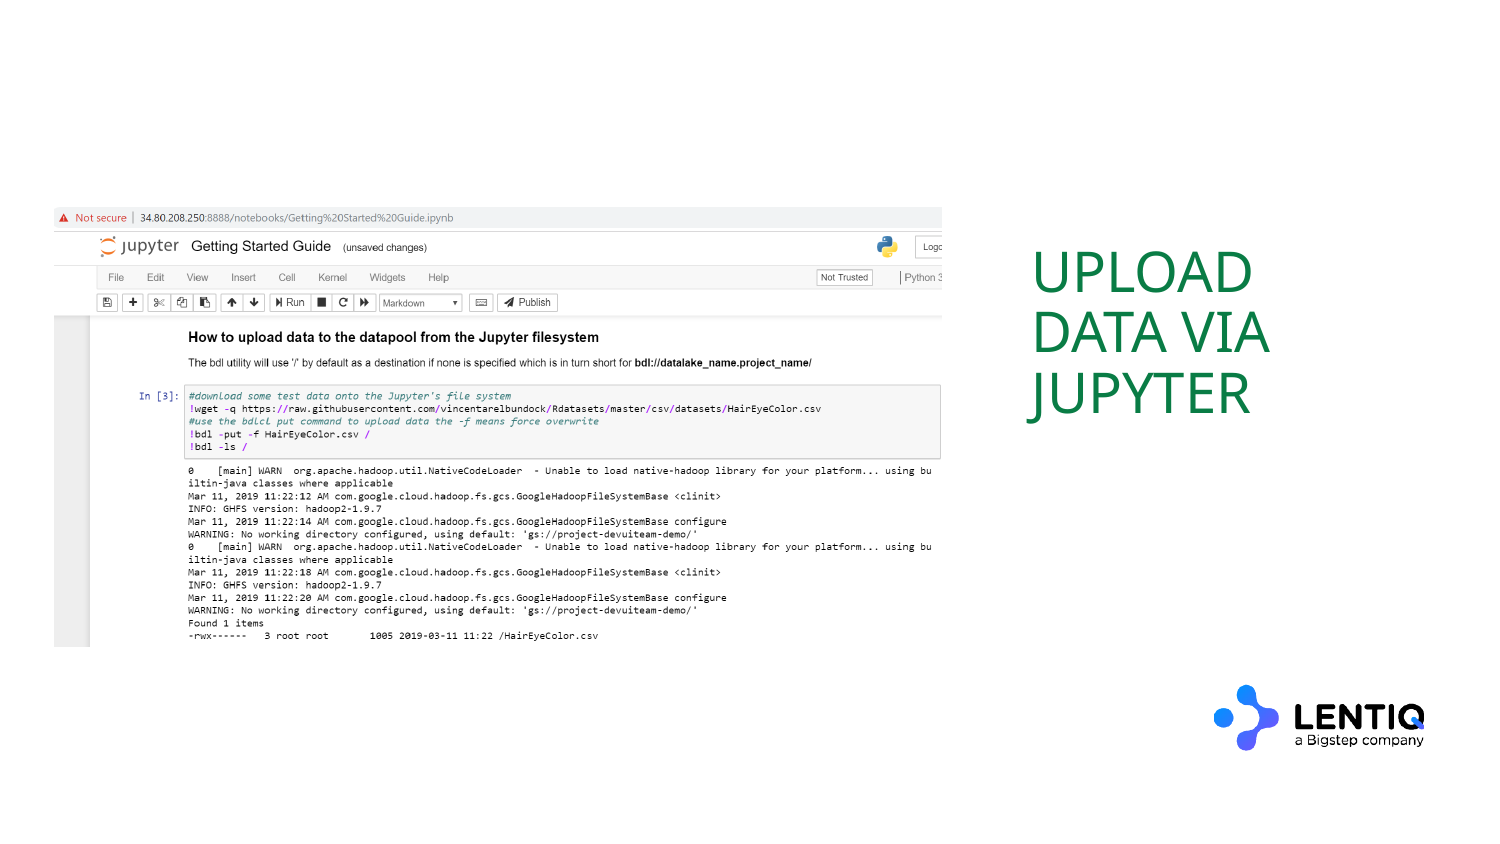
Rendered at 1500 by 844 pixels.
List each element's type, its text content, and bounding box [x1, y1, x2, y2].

picture [1213, 684, 1424, 751]
picture [54, 206, 942, 647]
title UPLOAD DATA VIA JUPYTER [1020, 174, 1400, 432]
